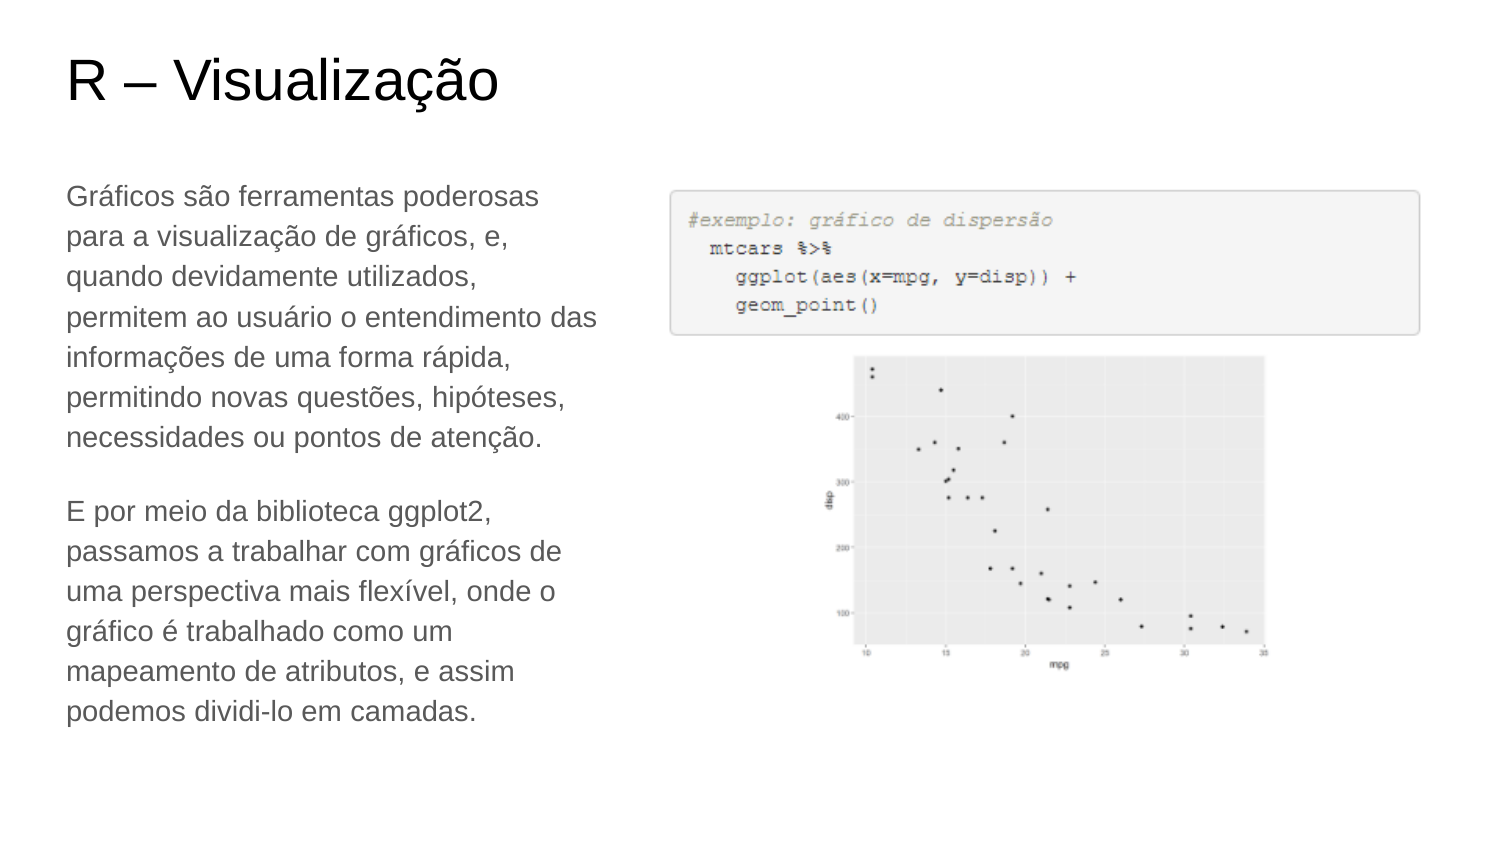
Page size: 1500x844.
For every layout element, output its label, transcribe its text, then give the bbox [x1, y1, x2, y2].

text_box R – Visualização [51, 27, 1449, 121]
picture [661, 184, 1430, 687]
text_box Gráficos são ferramentas poderosas para a visualização de gráficos, e, quando devidamente utilizados, permitem ao usuário o entendimento das informações de uma forma rápida, permitindo novas questões, hipóteses, necessidades ou pontos de atenção. E por meio da biblioteca ggplot2, passamos a trabalhar com gráficos de uma perspectiva mais flexível, onde o gráfico é trabalhado como um mapeamento de atributos, e assim podemos dividi-lo em camadas. [51, 157, 621, 687]
